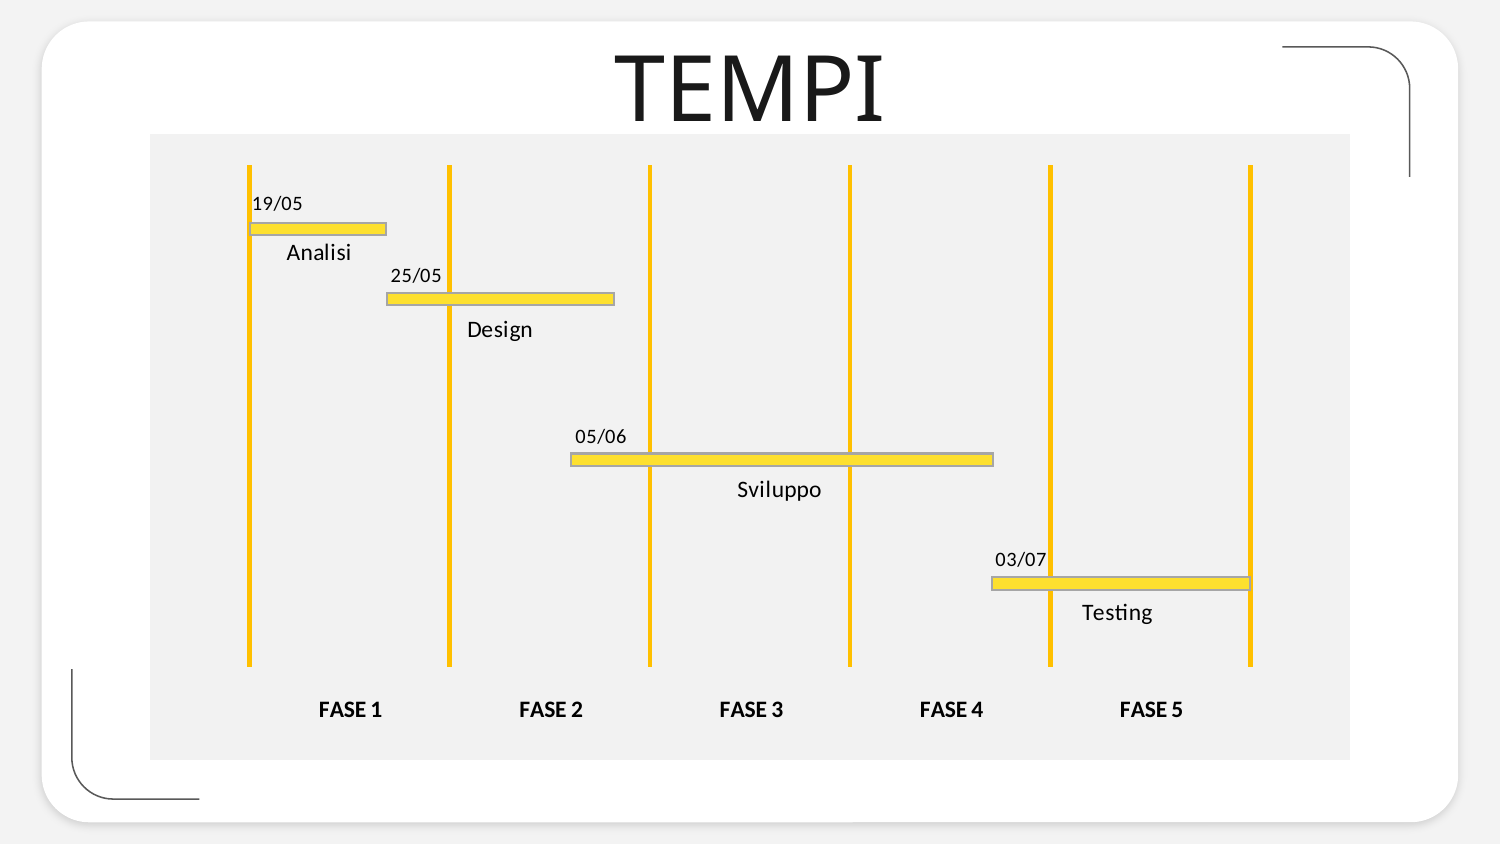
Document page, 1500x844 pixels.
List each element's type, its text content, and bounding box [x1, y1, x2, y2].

picture [148, 132, 1352, 762]
title TEMPI [236, 46, 1264, 131]
